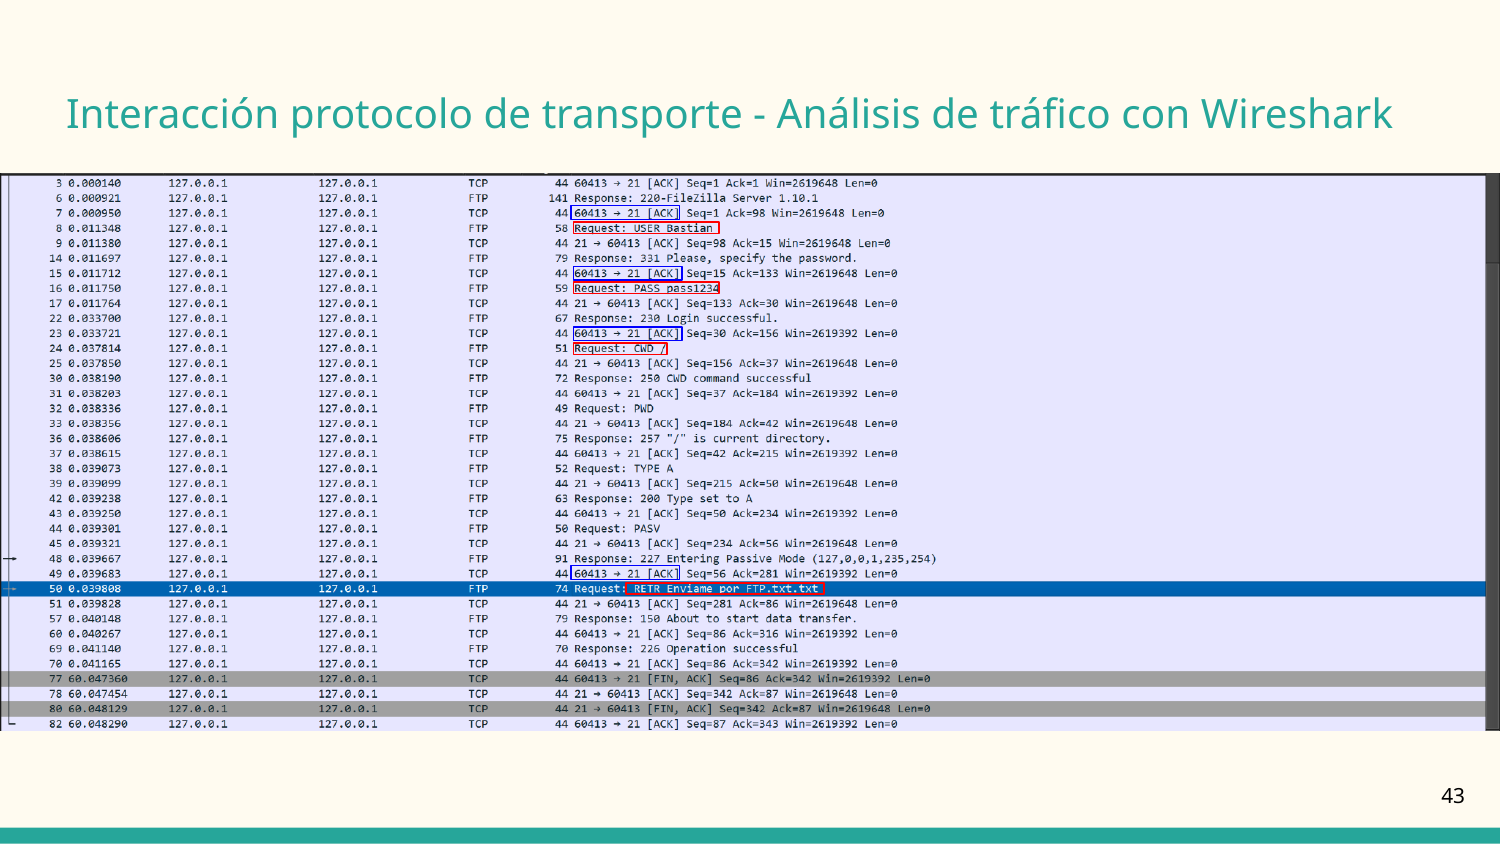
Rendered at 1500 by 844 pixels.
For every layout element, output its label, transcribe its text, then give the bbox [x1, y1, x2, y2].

title Interacción protocolo de transporte - Análisis de tráfico con Wireshark [51, 72, 1480, 171]
slide_number ‹#› [1389, 764, 1480, 830]
picture [0, 173, 1500, 732]
